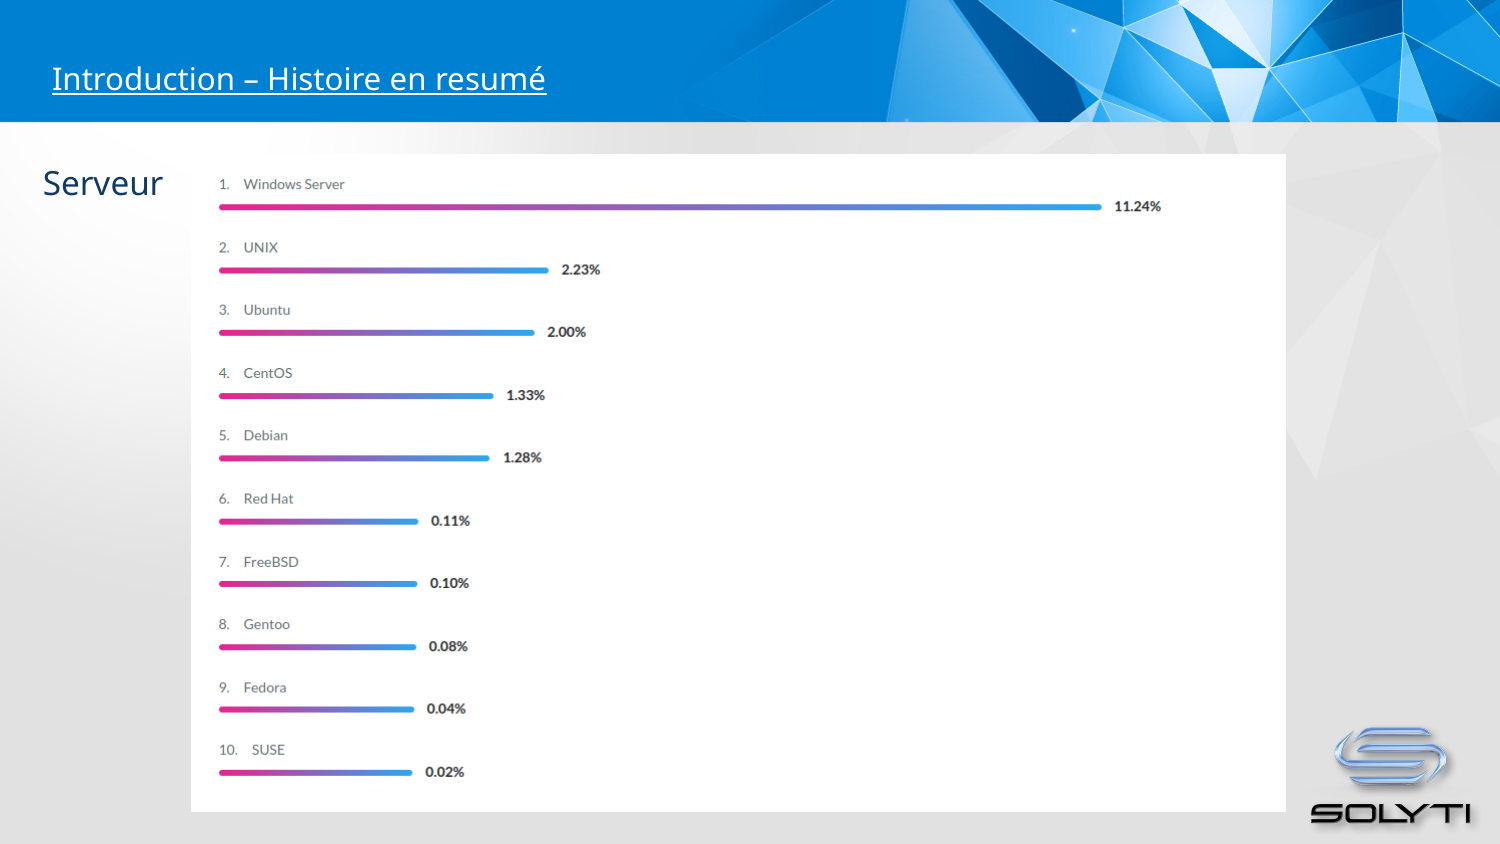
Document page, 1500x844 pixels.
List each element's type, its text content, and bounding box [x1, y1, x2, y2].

list Serveur [27, 154, 188, 711]
picture [0, 0, 1500, 844]
list Introduction – Histoire en resumé [52, 58, 636, 104]
